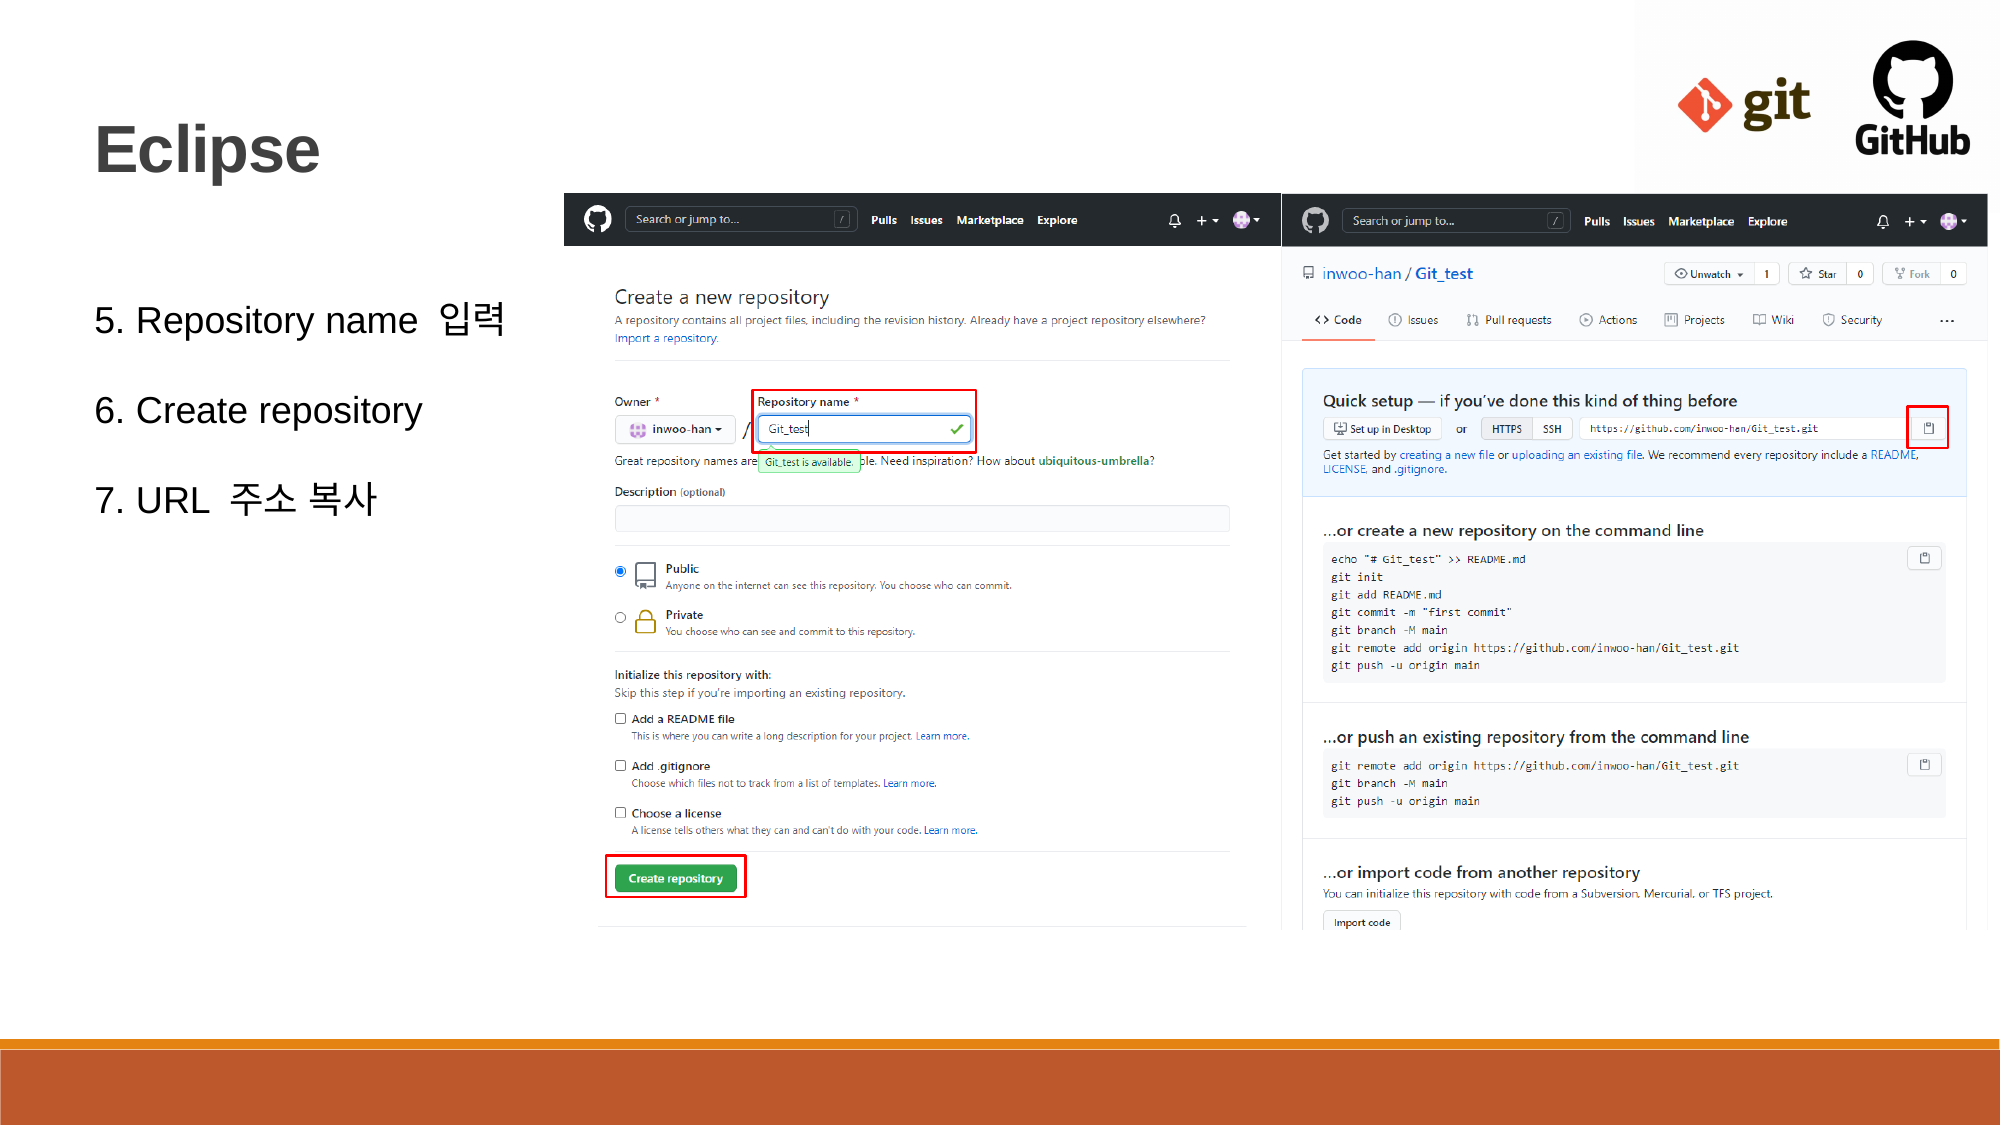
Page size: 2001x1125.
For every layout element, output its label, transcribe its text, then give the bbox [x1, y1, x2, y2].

text_box 5. Repository name 입력 6. Create repository 7. URL 주소 복사 [79, 289, 561, 529]
text_box Eclipse [79, 95, 607, 194]
picture [1634, 0, 2000, 213]
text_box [563, 193, 1280, 930]
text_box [1281, 193, 1988, 930]
